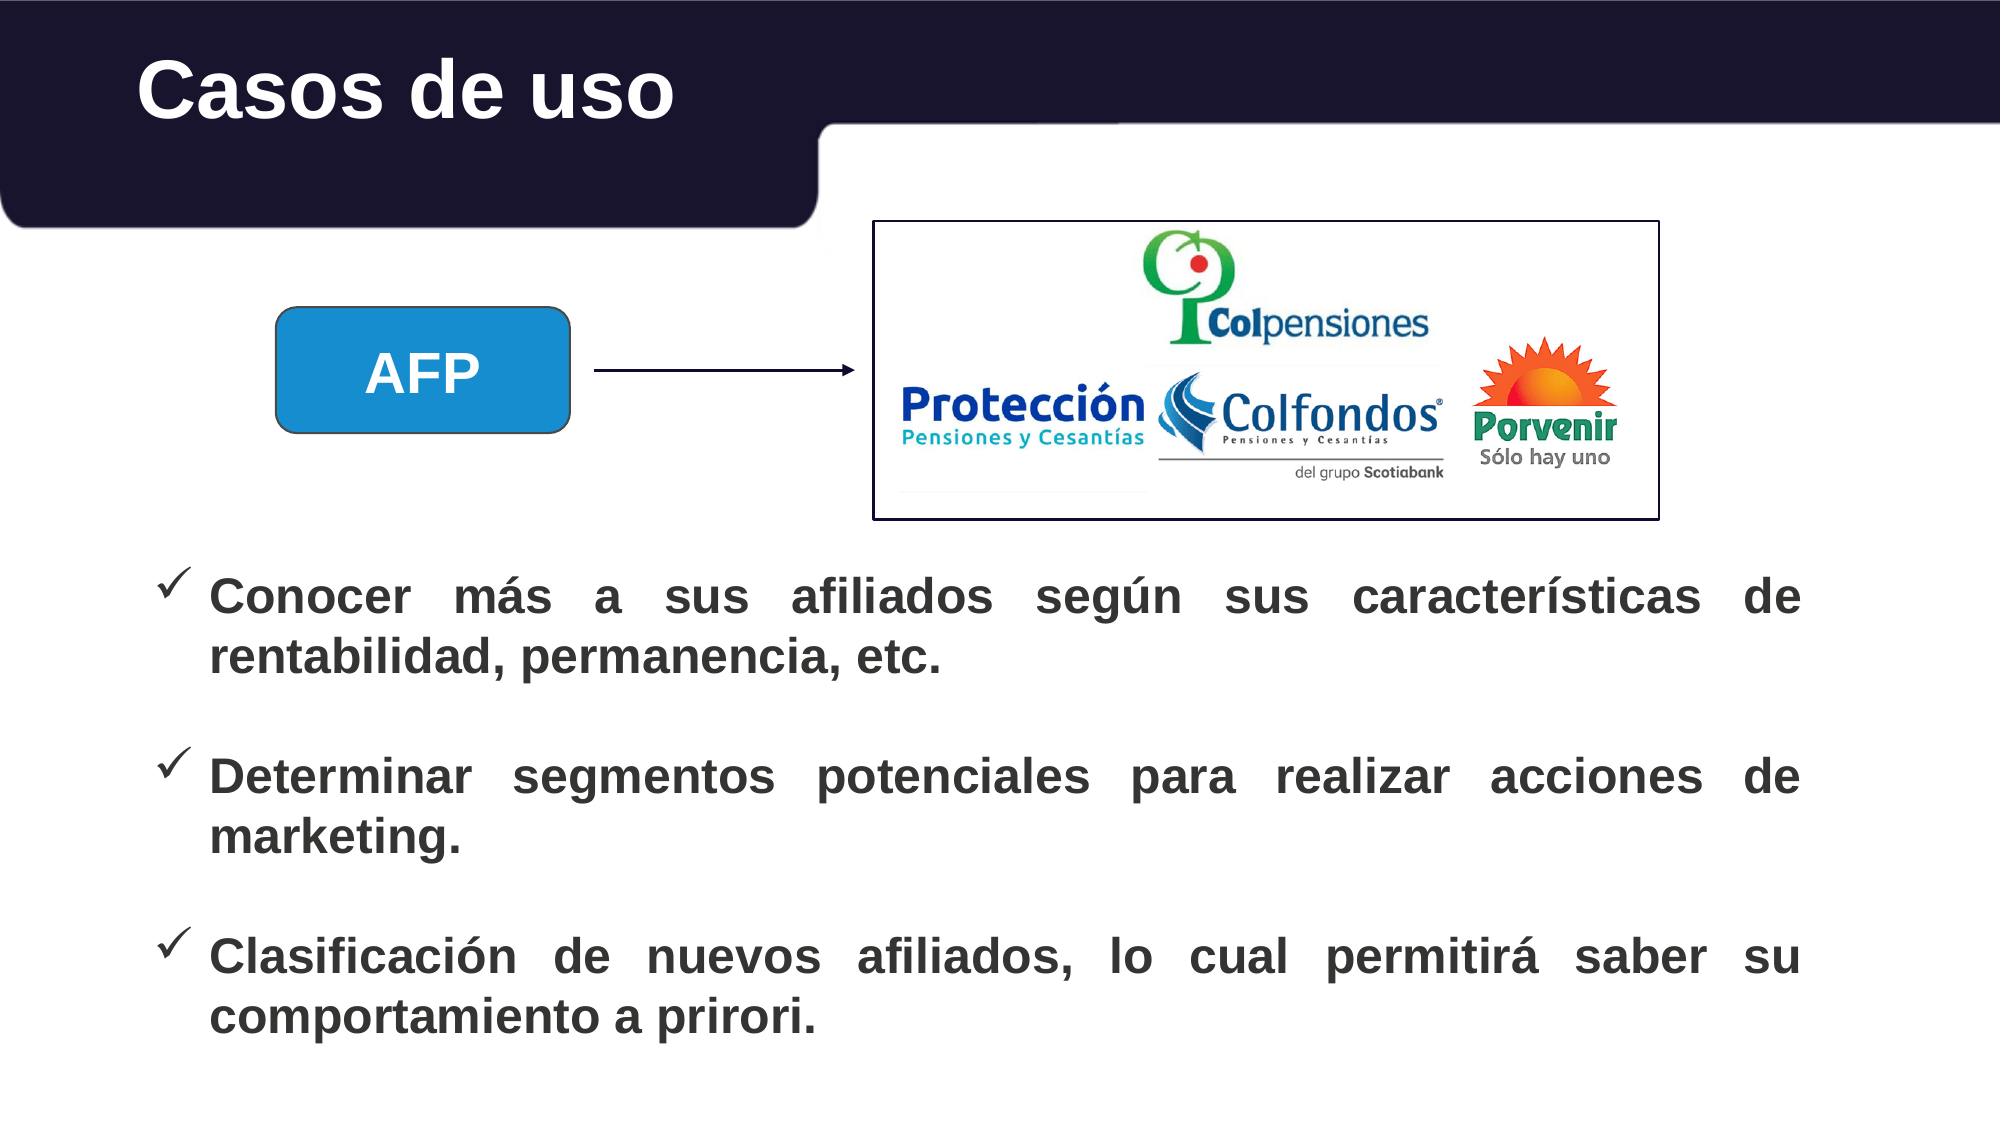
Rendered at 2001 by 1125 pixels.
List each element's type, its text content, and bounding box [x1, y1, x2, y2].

text_box Conocer más a sus afiliados según sus características de rentabilidad, permanencia, etc. Determinar segmentos potenciales para realizar acciones de marketing. Clasificación de nuevos afiliados, lo cual permitirá saber su comportamiento a prirori. [138, 495, 1818, 1051]
picture [0, 0, 2000, 1125]
text_box AFP [274, 306, 571, 435]
